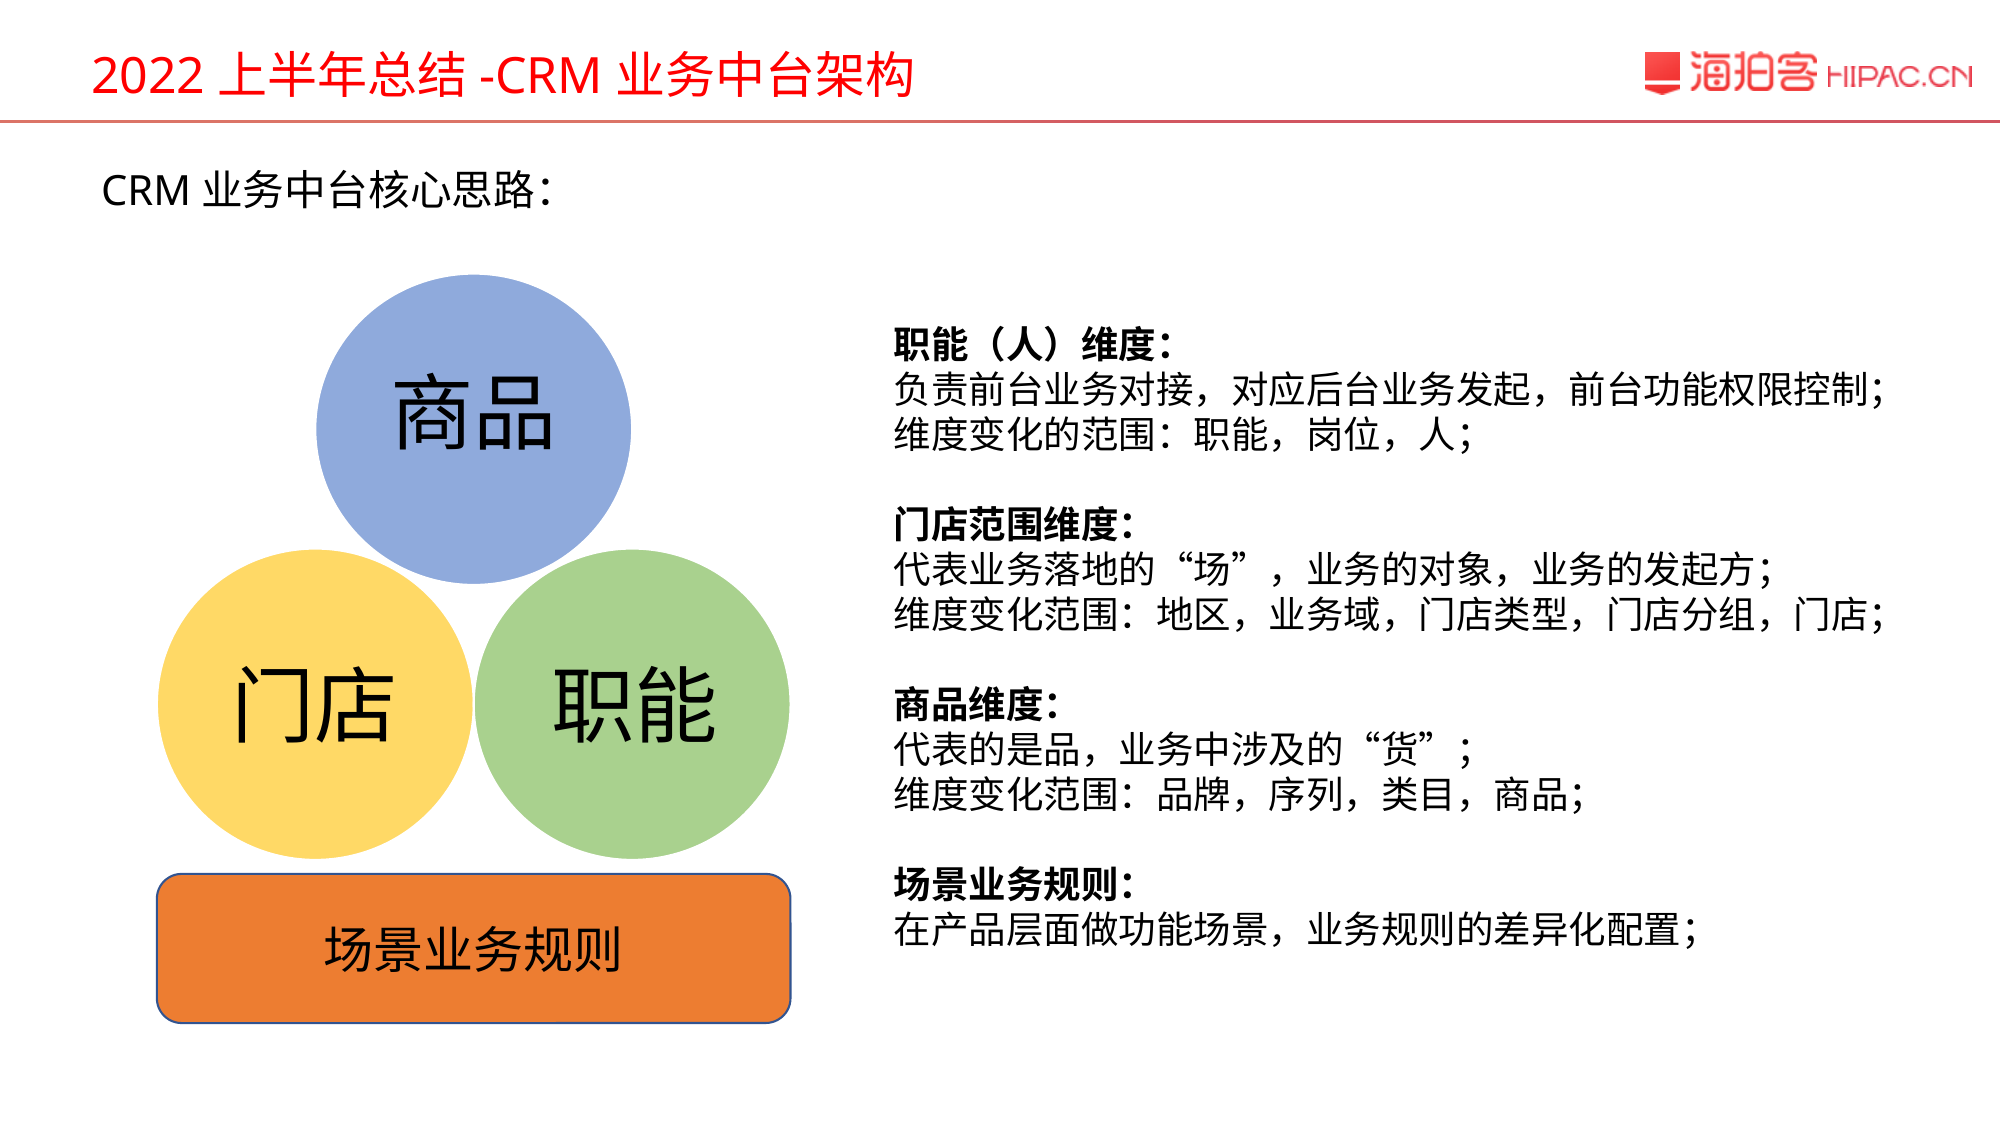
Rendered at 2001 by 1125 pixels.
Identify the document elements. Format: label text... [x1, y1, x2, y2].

text_box 场景业务规则 [155, 872, 792, 1025]
text_box 门店 [217, 646, 414, 761]
text_box [155, 547, 474, 861]
picture [1645, 51, 1817, 95]
text_box 职能 [536, 646, 733, 761]
text_box [314, 272, 634, 586]
text_box 2022上半年总结-CRM业务中台架构 [76, 35, 1572, 111]
text_box 职能（人）维度： 负责前台业务对接，对应后台业务发起，前台功能权限控制； 维度变化的范围：职能，岗位，人； 门店范围维度： 代表业务落地的“场”，业务的对象，业务的发起方； 维度变化范围：地区，业务域，门店类型，门店分组，门店； 商品维度： 代表的是品，业务中涉及的“货”； 维度变化范围：品牌，序列，类目，商品； 场景业务规则： 在产品层面做功能场景，业务规则的差异化配置； [878, 314, 1922, 959]
picture [1828, 66, 1972, 87]
text_box 商品 [375, 353, 572, 468]
text_box CRM业务中台核心思路： [86, 156, 592, 221]
text_box [472, 547, 792, 861]
